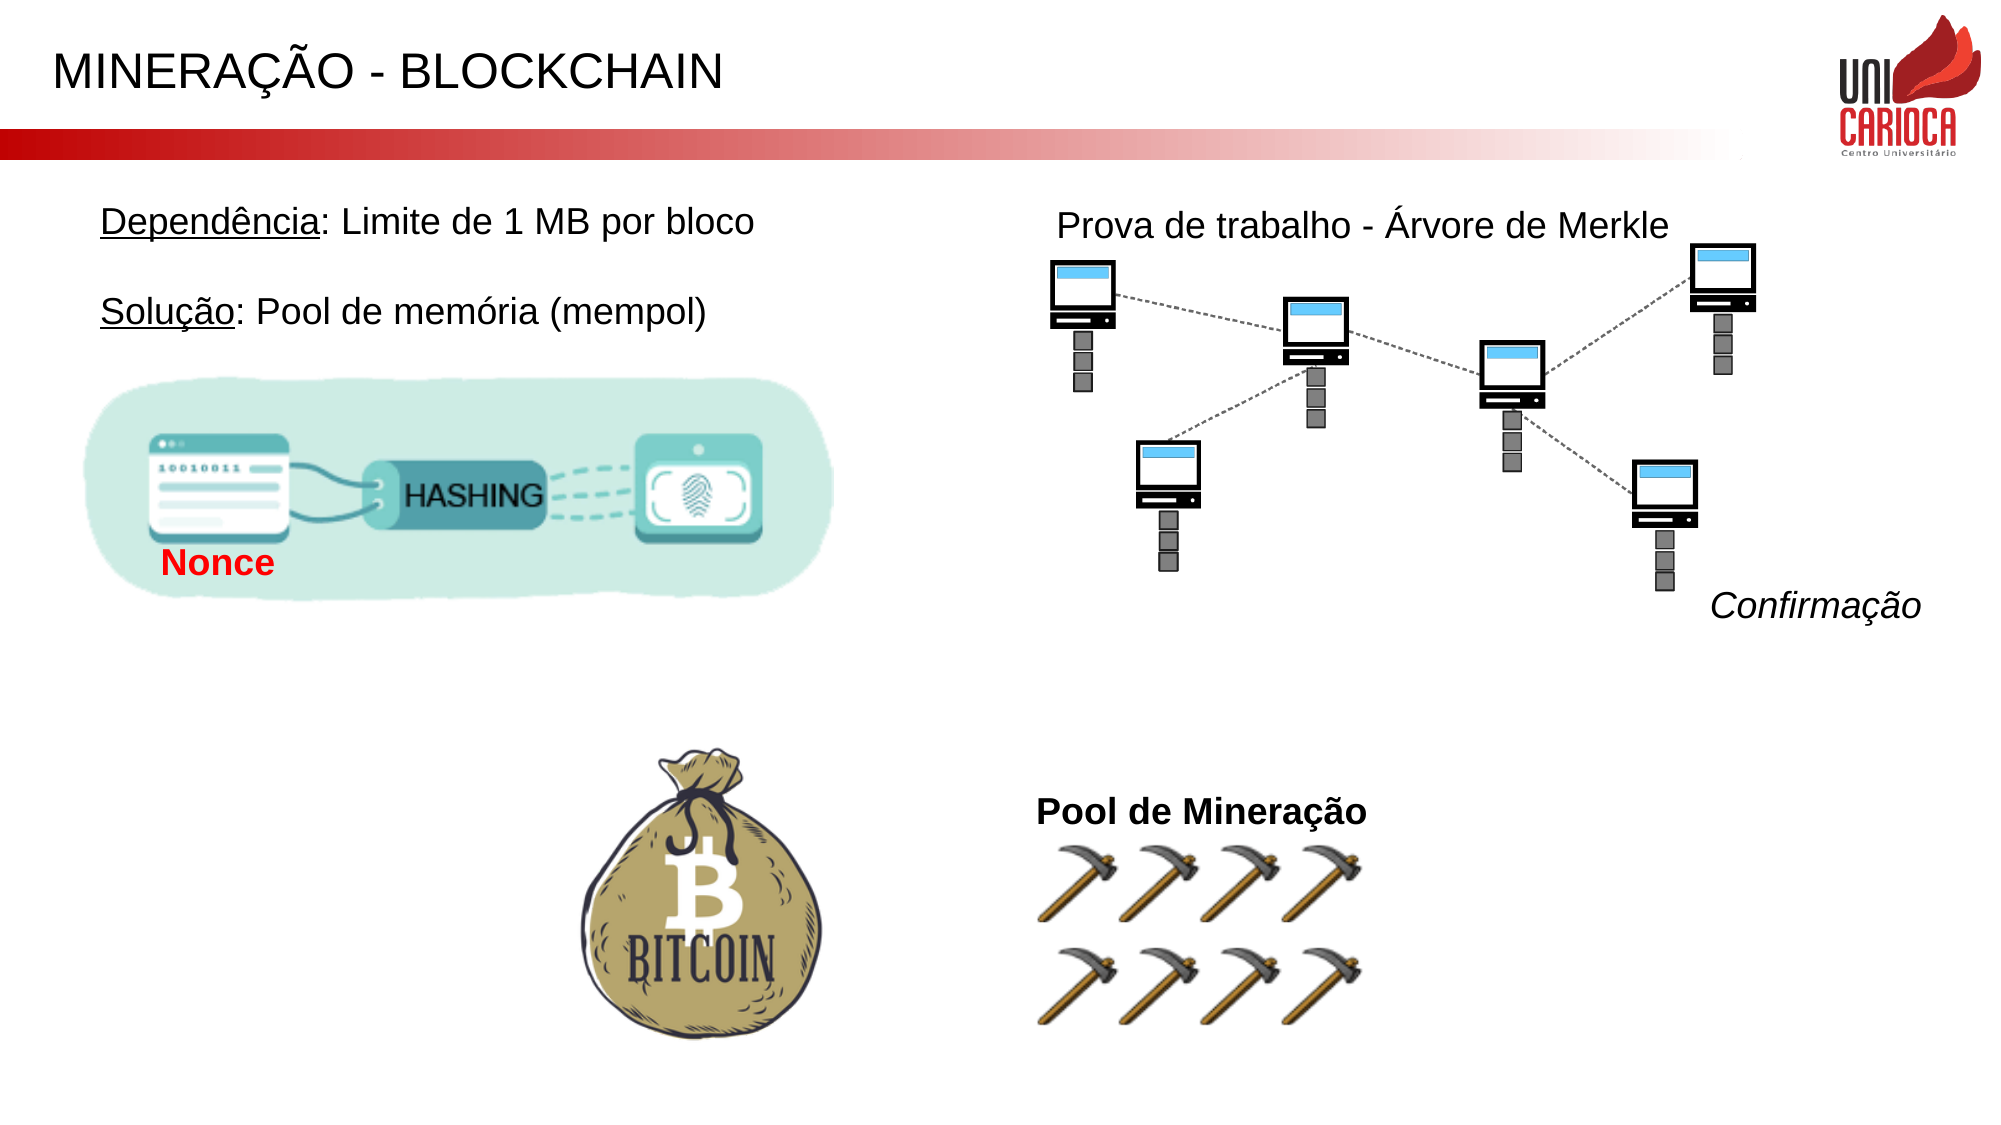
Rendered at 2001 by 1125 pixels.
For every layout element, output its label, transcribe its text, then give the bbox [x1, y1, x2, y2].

picture [1004, 226, 1802, 675]
text_box Dependência: Limite de 1 MB por bloco Solução: Pool de memória (mempol) [85, 189, 771, 340]
text_box MINERAÇÃO - BLOCKCHAIN [38, 31, 1541, 107]
picture [1019, 812, 1382, 1053]
picture [543, 735, 860, 1053]
picture [81, 342, 834, 635]
text_box Pool de Mineração [1021, 779, 1404, 840]
text_box [0, 127, 1744, 162]
text_box Prova de trabalho - Árvore de Merkle [1041, 193, 1686, 226]
text_box Confirmação [1802, 573, 1937, 634]
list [1840, 15, 1981, 156]
